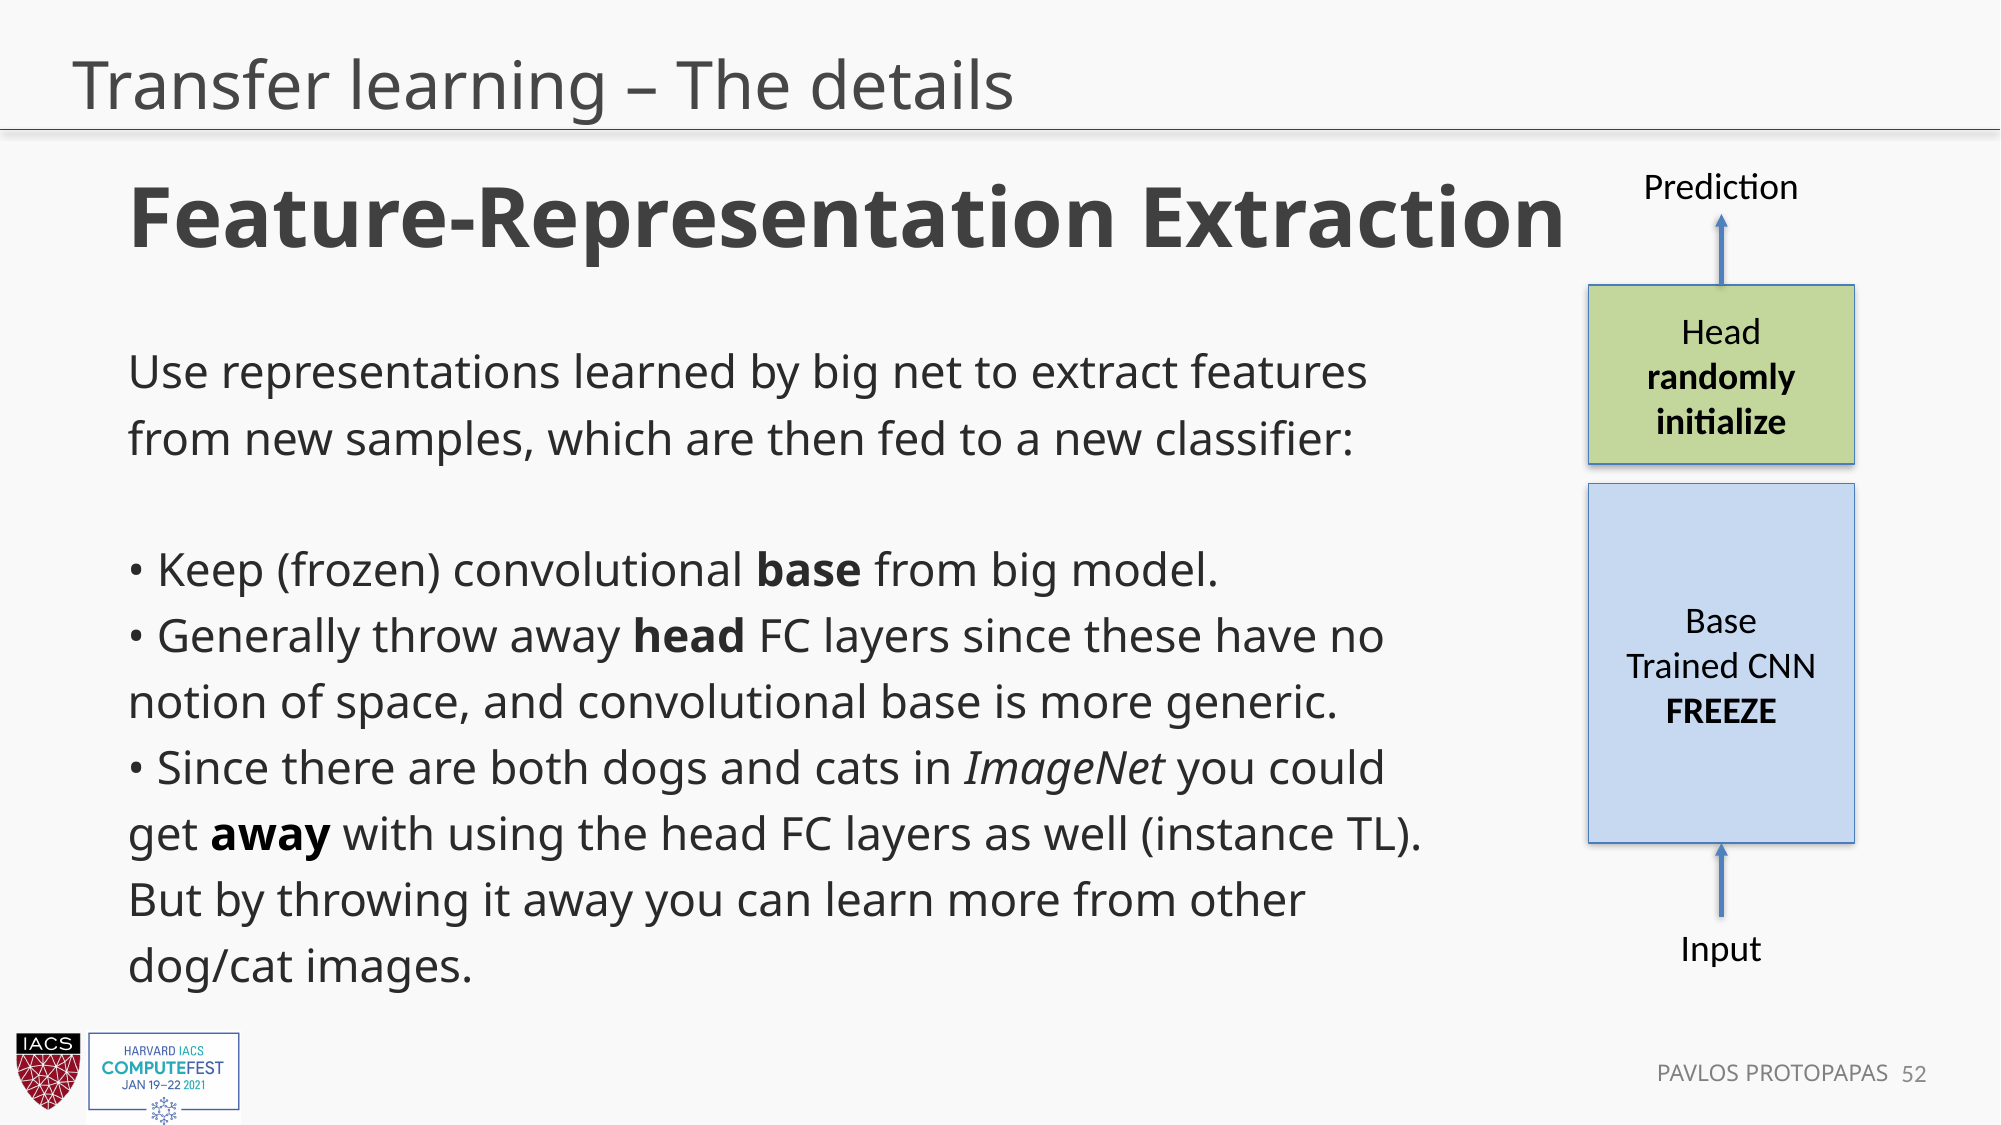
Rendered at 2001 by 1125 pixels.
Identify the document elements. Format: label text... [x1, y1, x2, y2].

slide_number 52 [1475, 1042, 1942, 1103]
text_box Head randomly initialize [1588, 284, 1855, 465]
picture [14, 1033, 82, 1110]
text_box Input [1665, 916, 1777, 977]
picture [86, 1030, 241, 1125]
text_box Base Trained CNN FREEZE [1588, 483, 1855, 844]
text_box Use representations learned by big net to extract features from new samples, which are then fed to a new classifier: • Keep (frozen) convolutional base from big model. • Generally throw away head FC layers since these have no notion of space, and convolutional base is more generic. • Since there are both dogs and cats in ImageNet you could get away with using the head FC layers as well (instance TL). But by throwing it away you can learn more from other dog/cat images. [112, 324, 1454, 1000]
list Feature-Representation Extraction [112, 156, 1807, 504]
title Transfer learning – The details [57, 35, 1943, 162]
text_box Prediction [1629, 154, 1814, 215]
